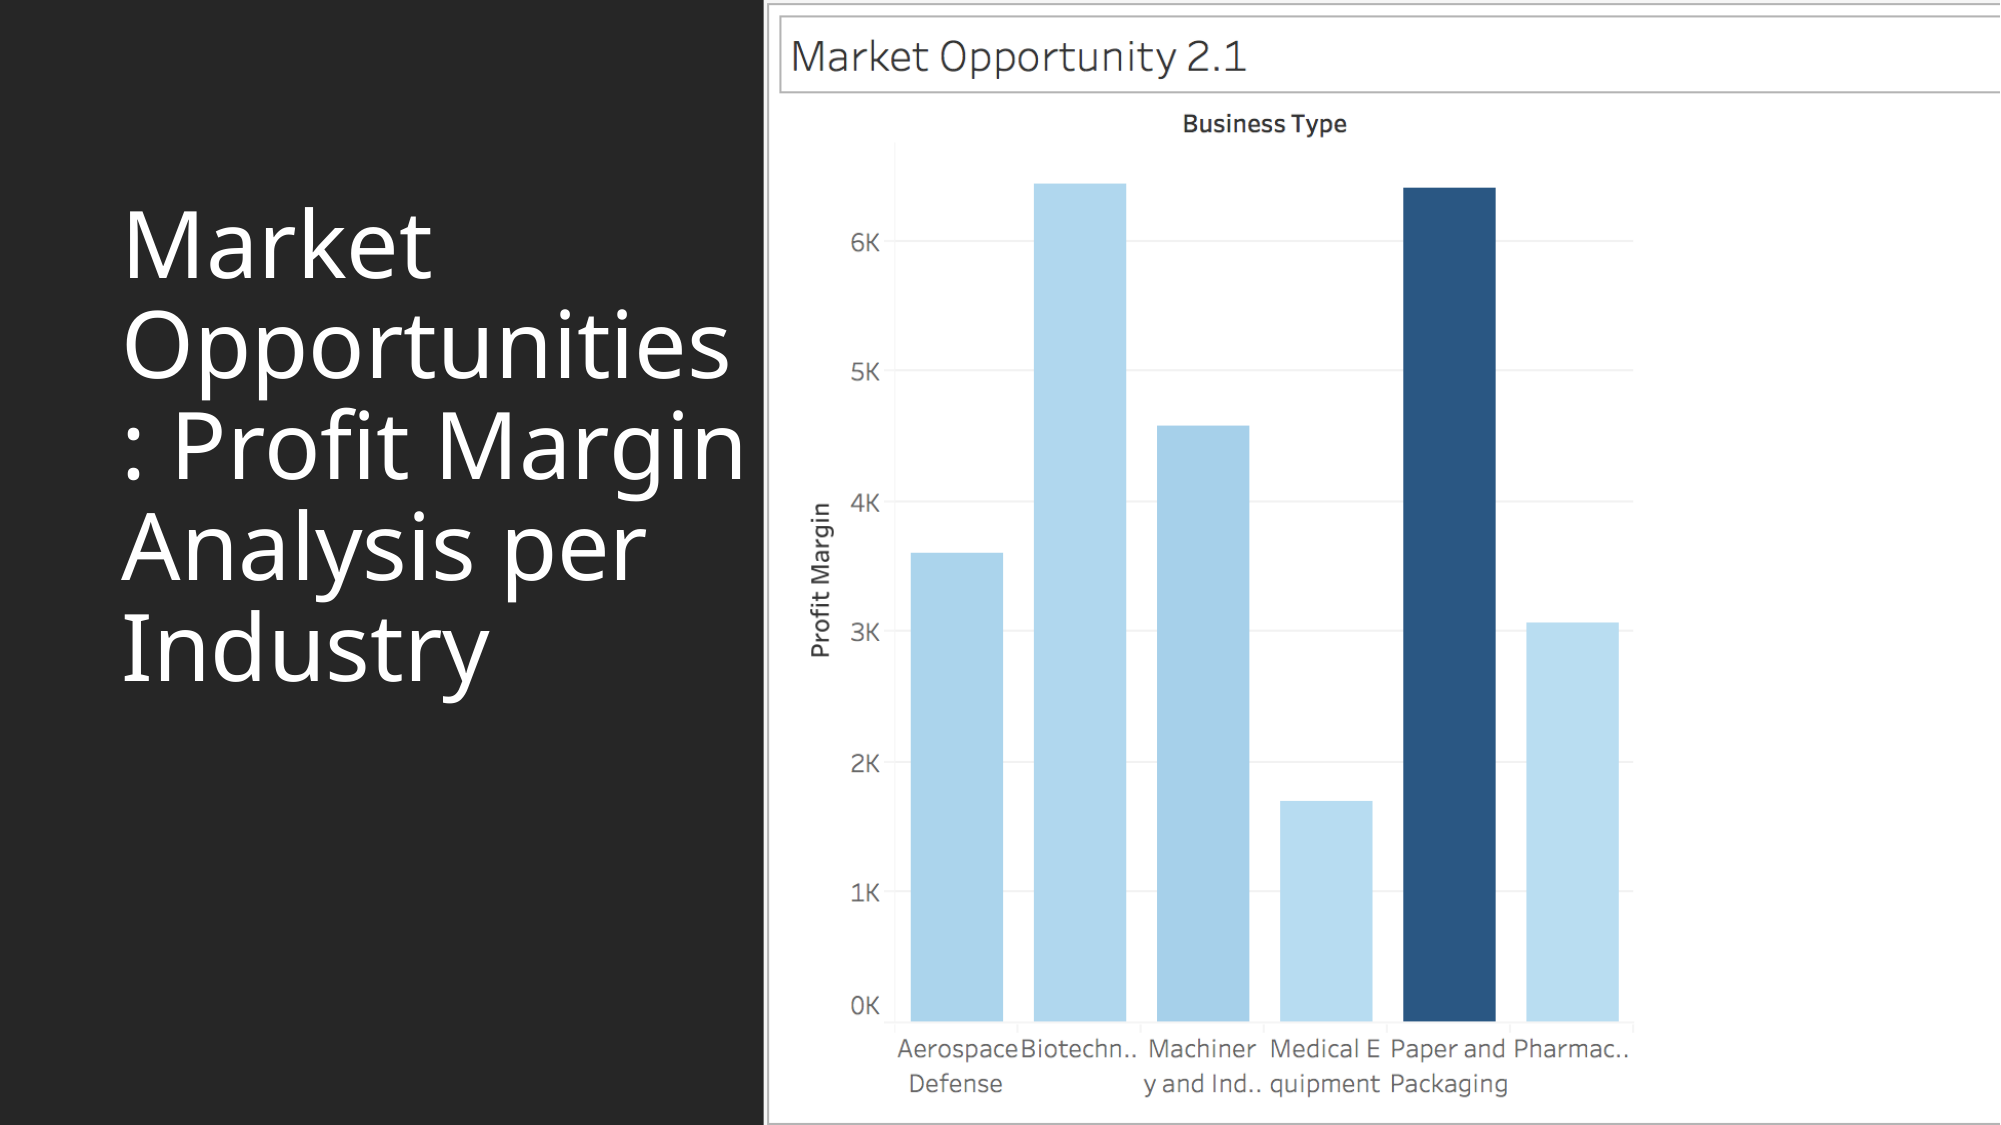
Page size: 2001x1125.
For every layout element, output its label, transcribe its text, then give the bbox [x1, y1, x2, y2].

text_box [0, 0, 763, 1125]
title Market Opportunities: Profit Margin Analysis per Industry [106, 104, 763, 709]
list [763, 0, 2000, 1125]
